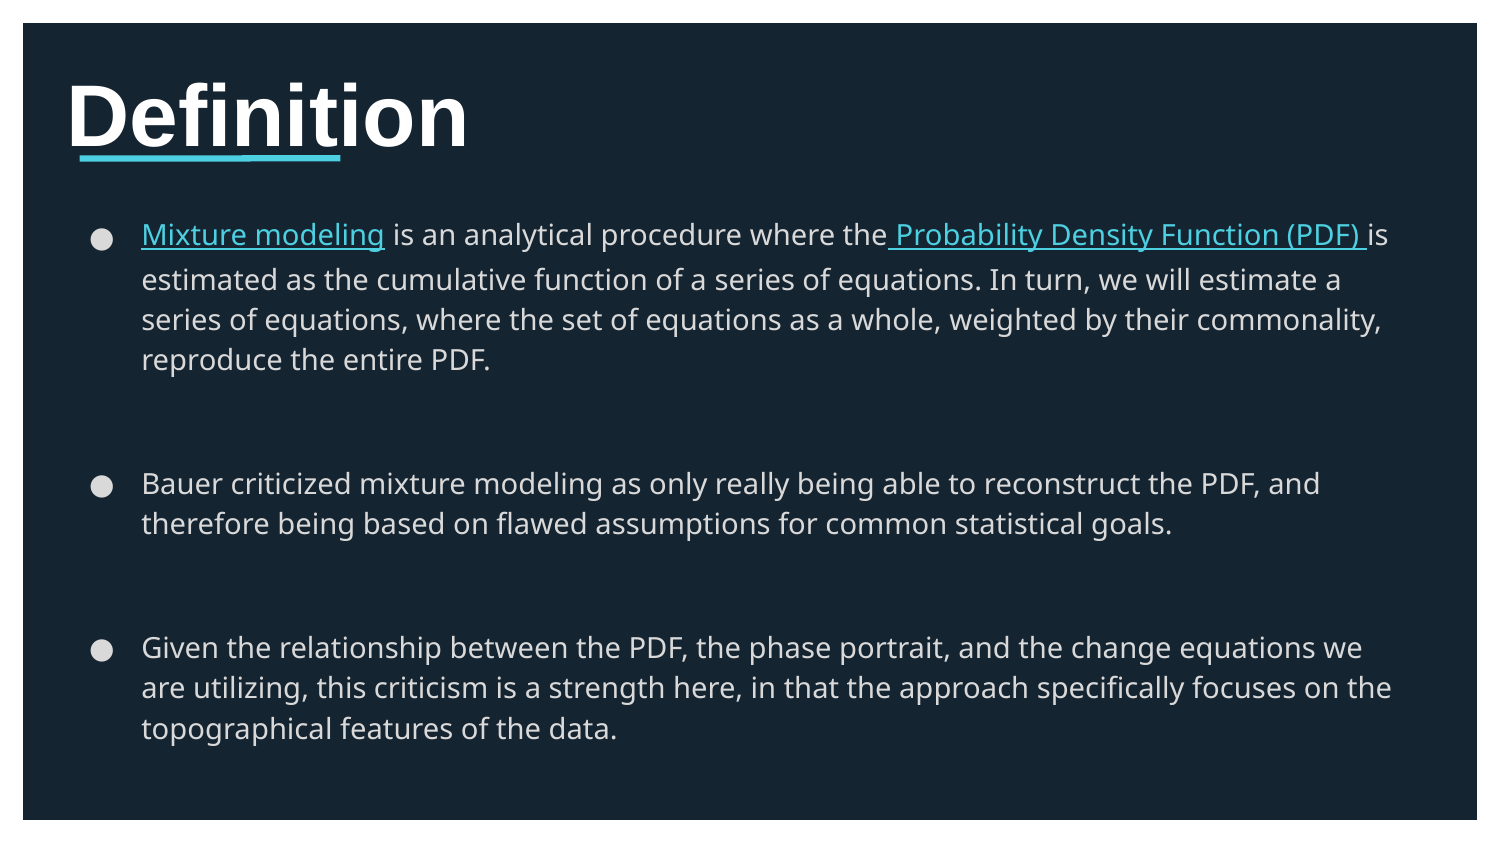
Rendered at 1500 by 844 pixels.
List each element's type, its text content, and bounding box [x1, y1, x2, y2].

title Definition [51, 144, 1232, 195]
text_box Mixture modeling is an analytical procedure where the Probability Density Function (PDF) is estimated as the cumulative function of a series of equations. In turn, we will estimate a series of equations, where the set of equations as a whole, weighted by their commonality, reproduce the entire PDF. Bauer criticized mixture modeling as only really being able to reconstruct the PDF, and therefore being based on flawed assumptions for common statistical goals. Given the relationship between the PDF, the phase portrait, and the change equations we are utilizing, this criticism is a strength here, in that the approach specifically focuses on the topographical features of the data. [51, 195, 1419, 839]
text_box [0, 0, 1500, 844]
text_box [3, 4, 1496, 839]
